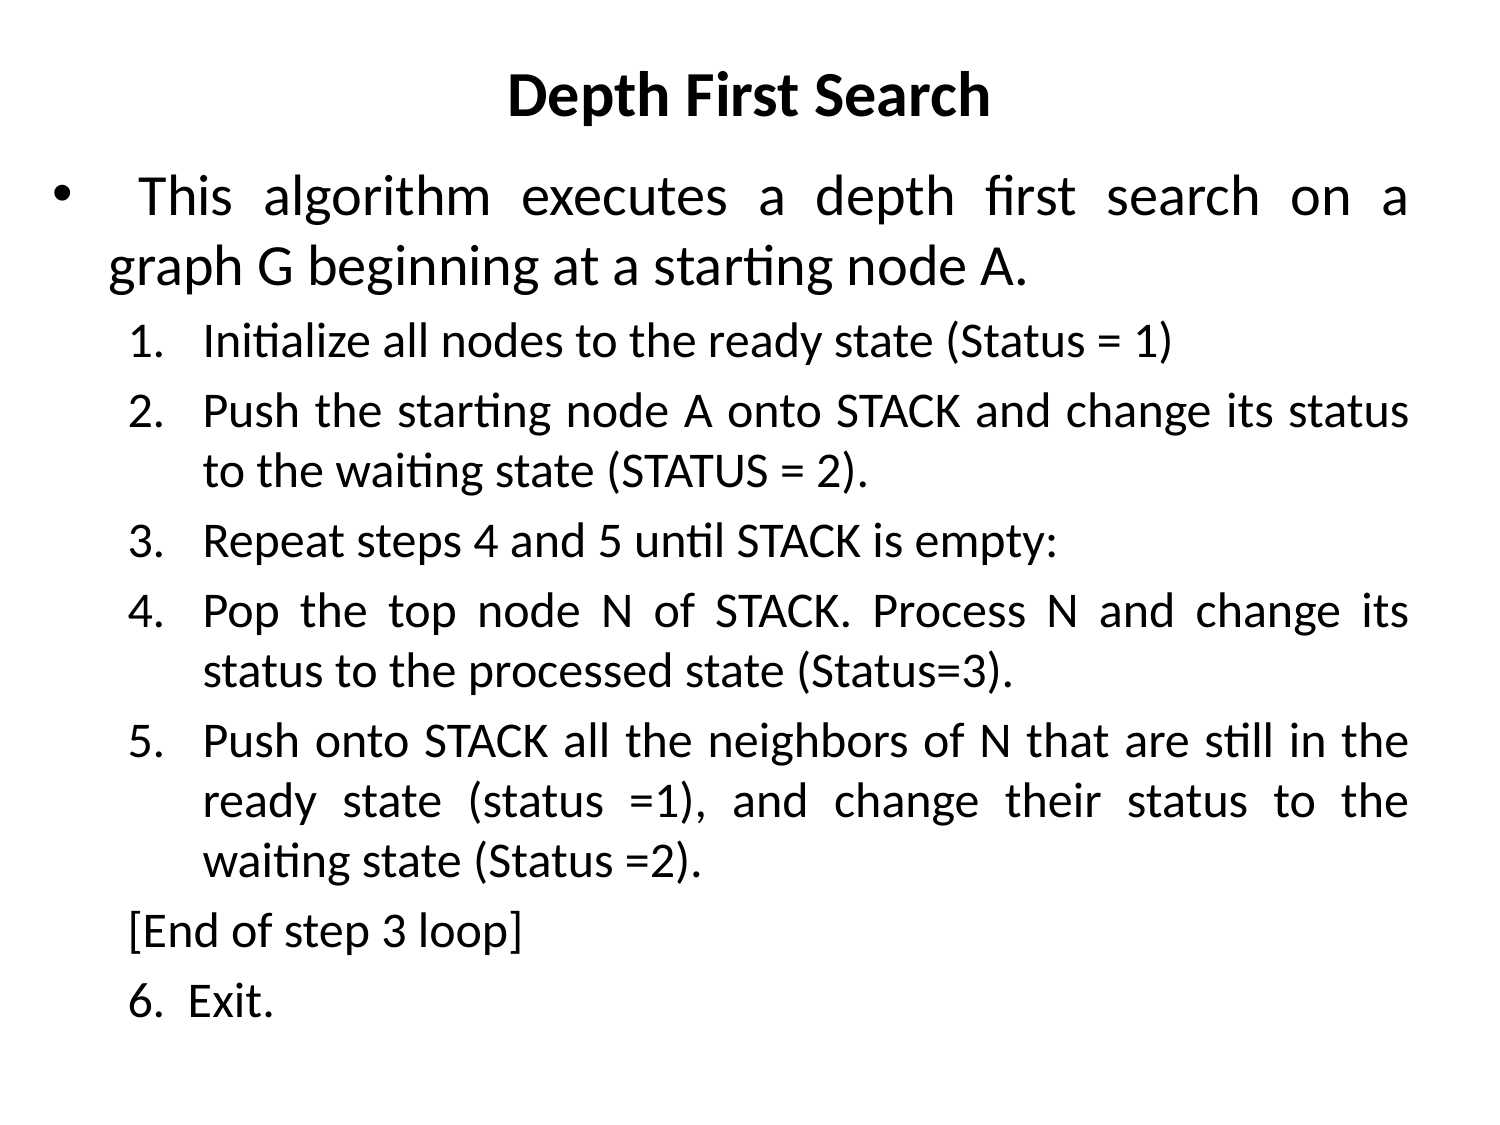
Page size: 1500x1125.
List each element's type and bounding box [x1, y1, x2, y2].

list [37, 149, 1425, 1075]
title [75, 45, 1425, 138]
